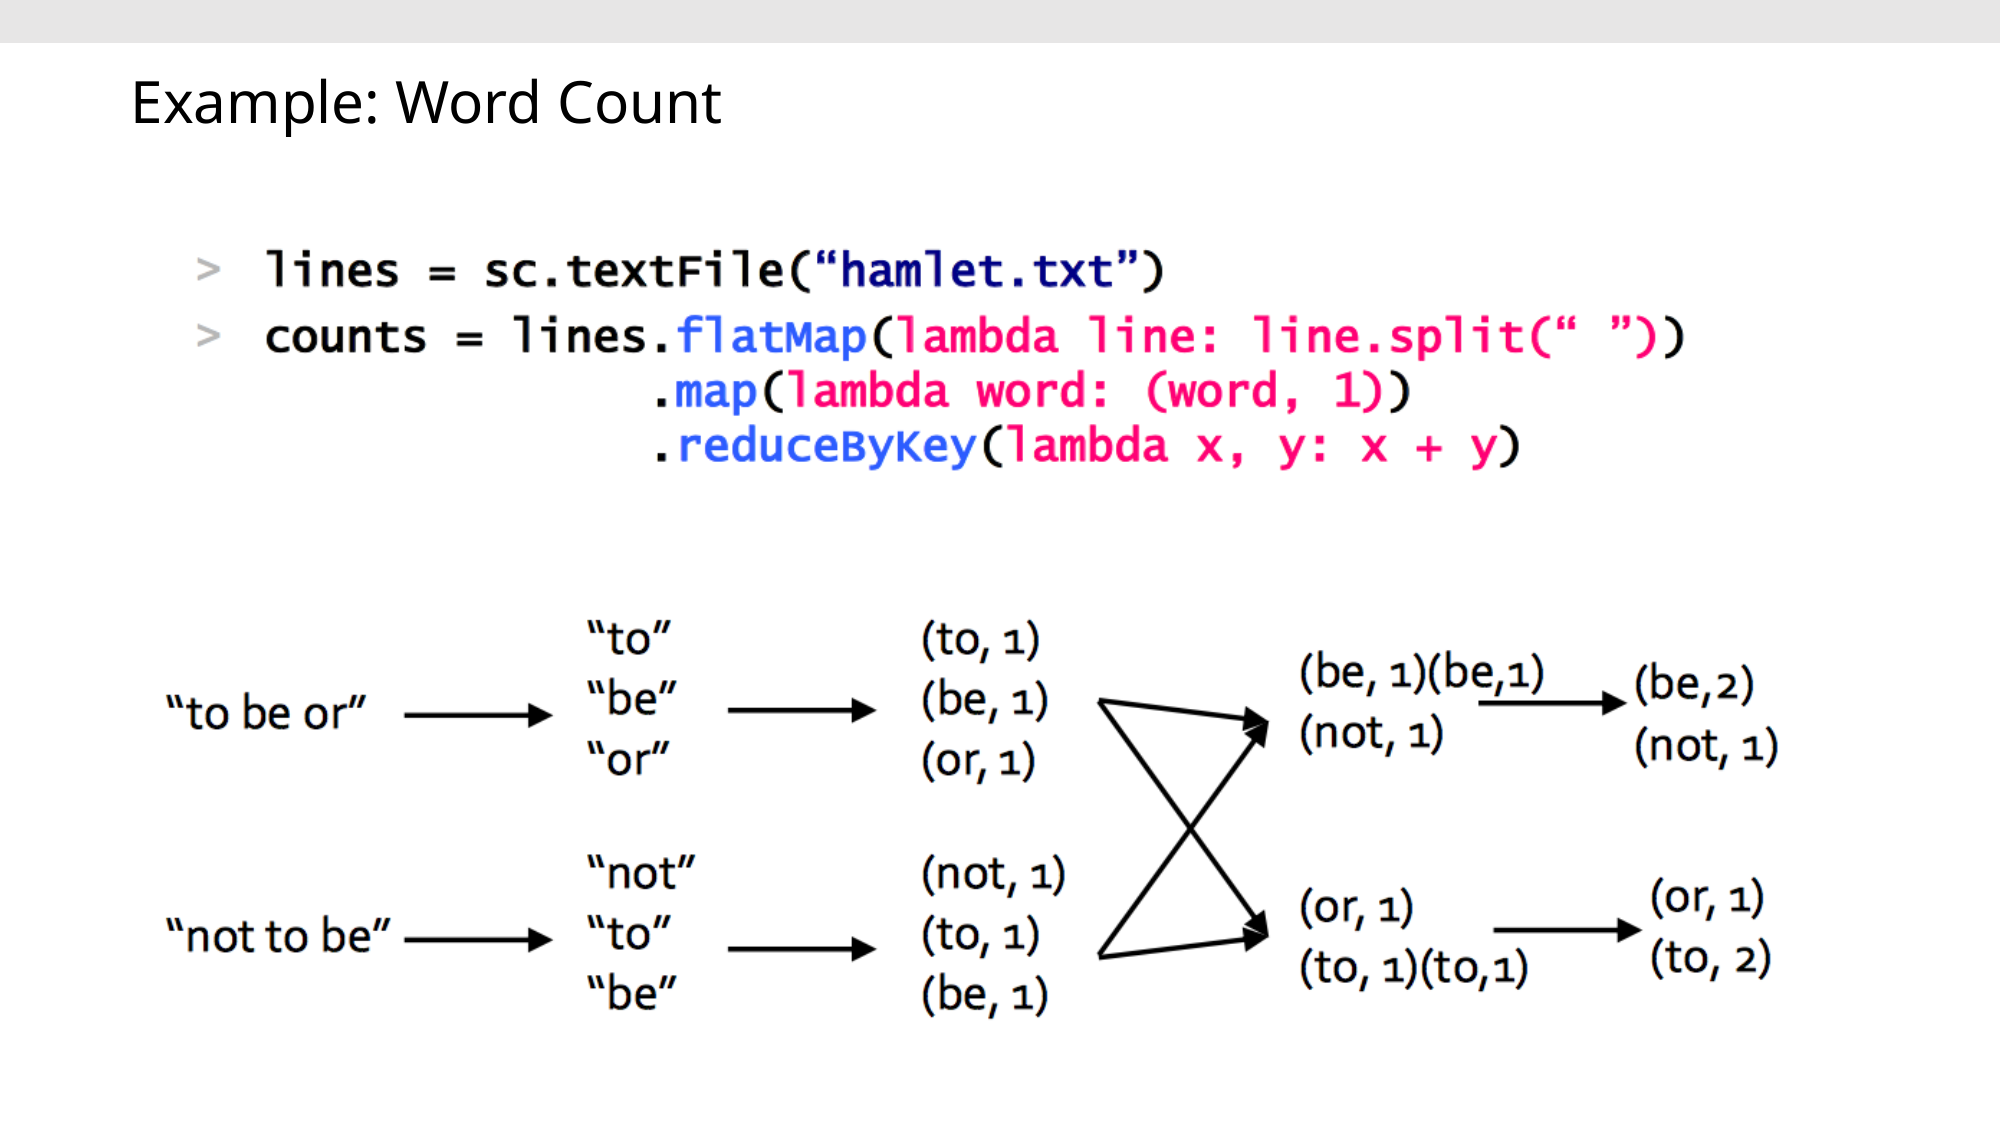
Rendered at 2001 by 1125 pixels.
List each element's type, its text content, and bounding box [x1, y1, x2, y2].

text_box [0, 0, 2000, 47]
picture [139, 213, 1861, 1049]
title Example: Word Count [115, 47, 1841, 214]
